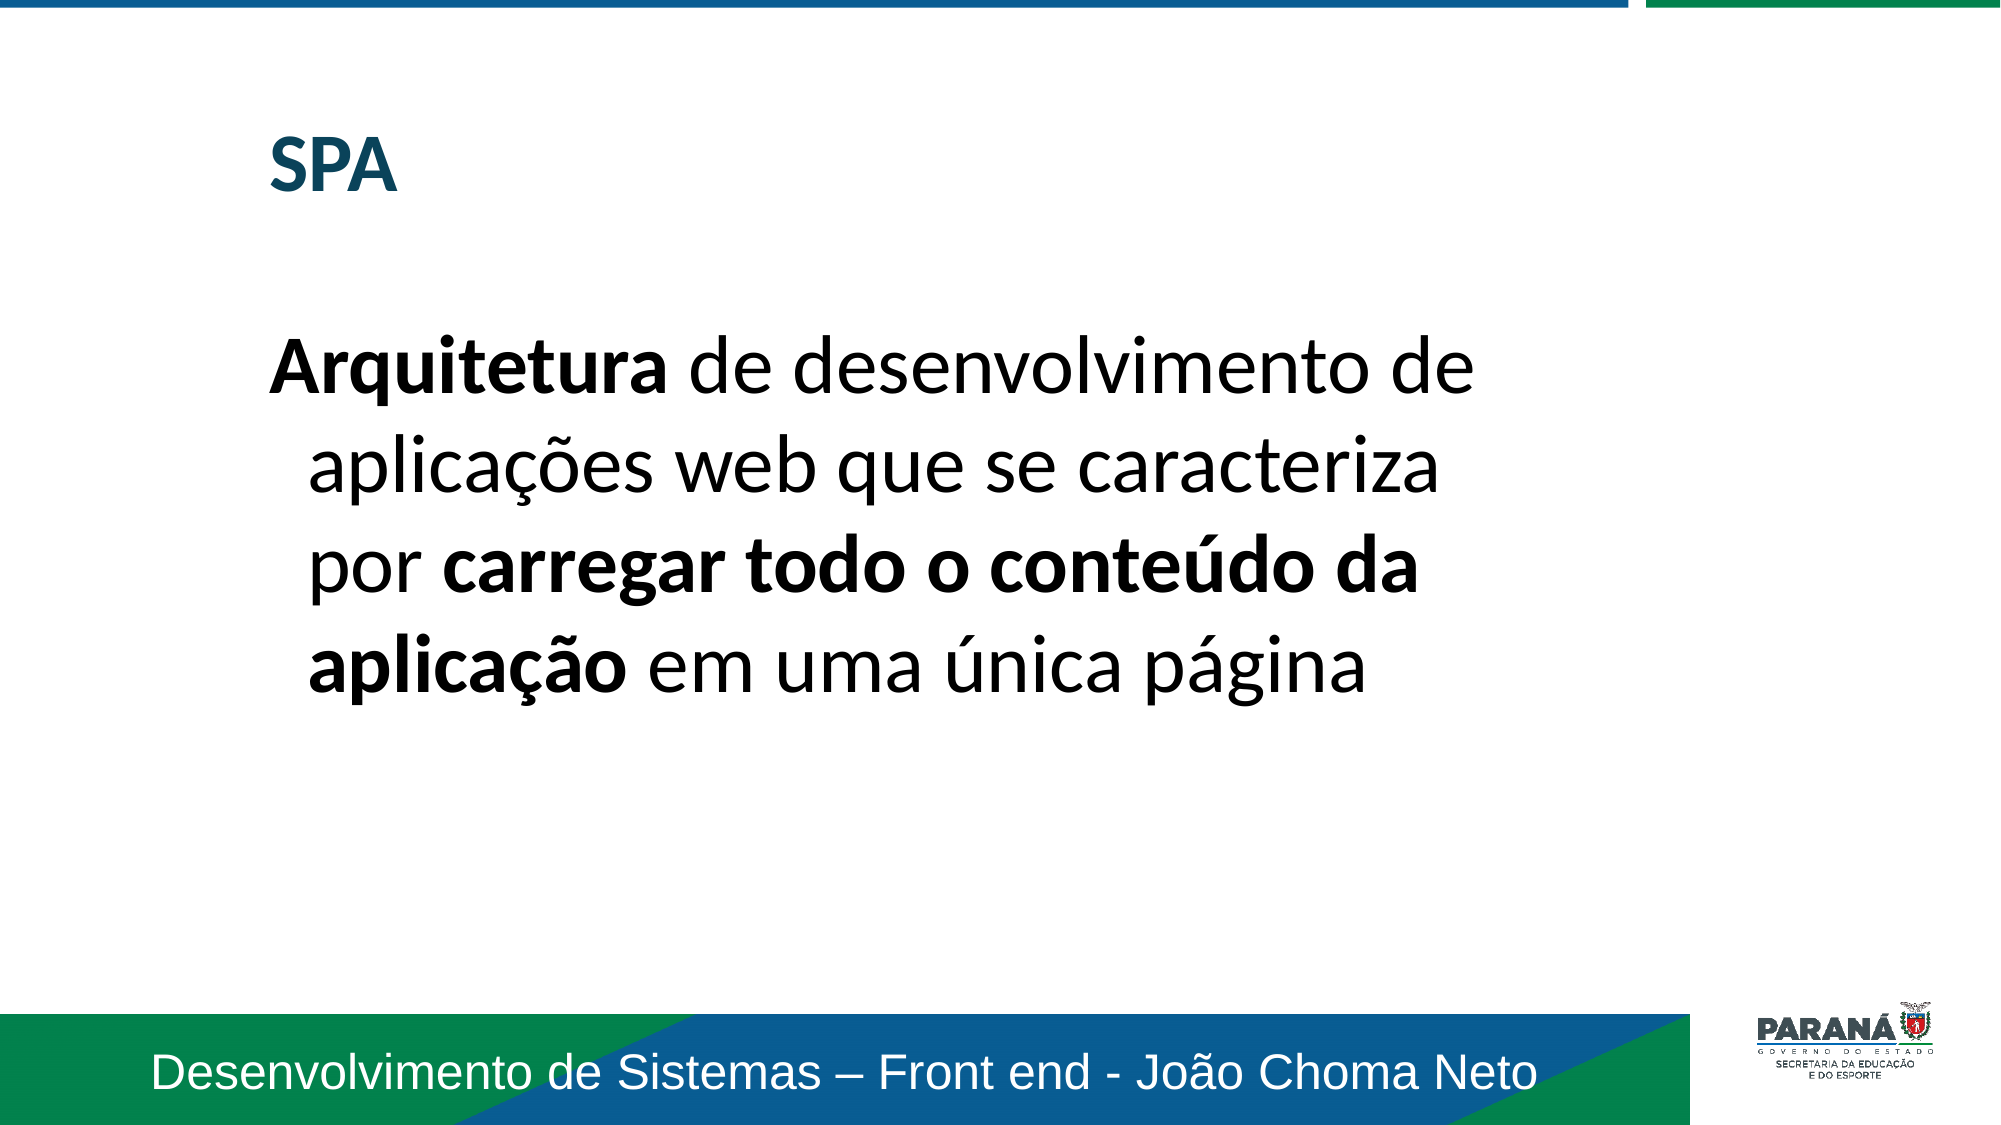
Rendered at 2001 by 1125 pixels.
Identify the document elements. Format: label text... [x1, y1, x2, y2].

picture [0, 1014, 1690, 1125]
list SPA [217, 111, 1637, 249]
picture [1757, 1002, 1933, 1081]
list Arquitetura de desenvolvimento de aplicações web que se caracteriza por carregar todo o conteúdo da aplicação em uma única página [217, 302, 1677, 921]
